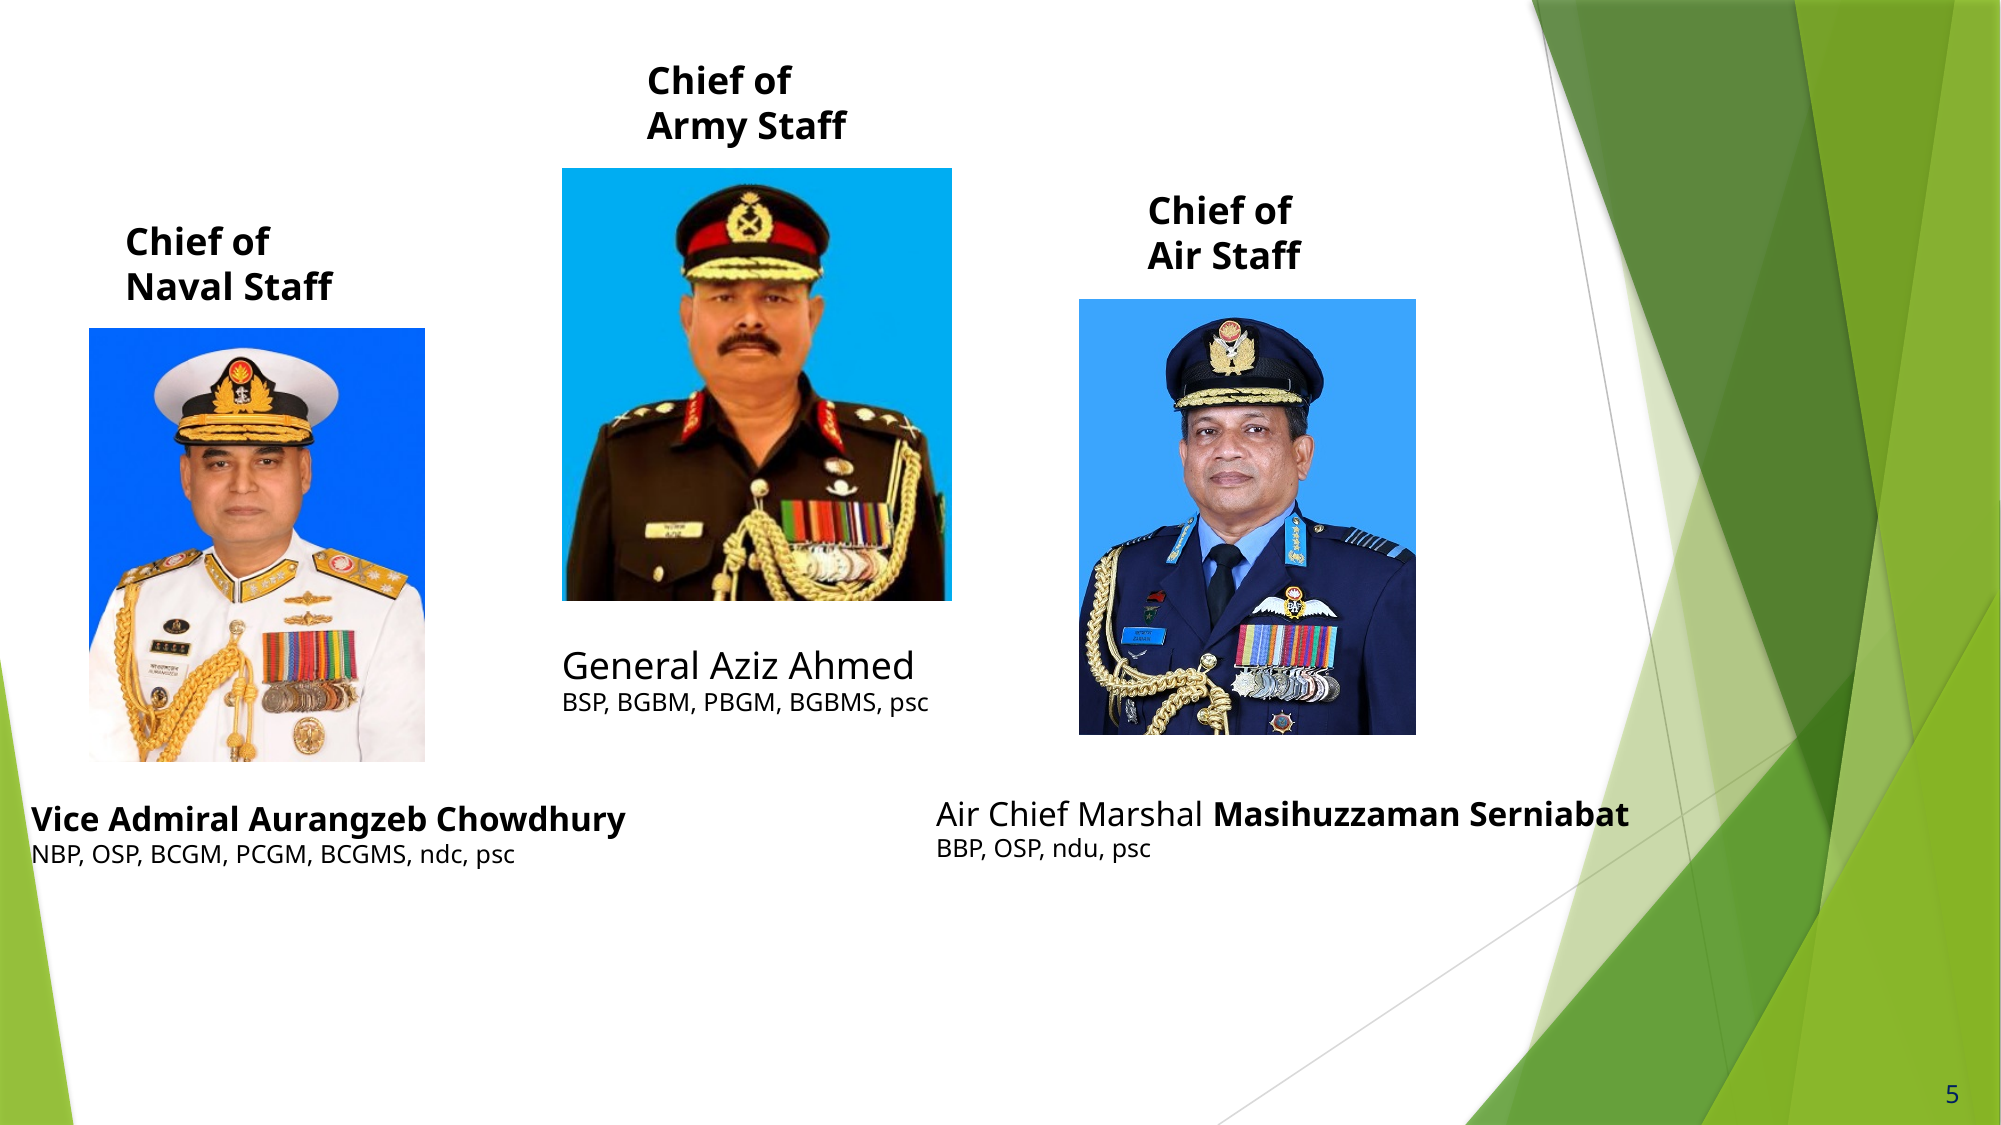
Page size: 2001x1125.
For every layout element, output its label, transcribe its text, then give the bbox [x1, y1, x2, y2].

picture [89, 327, 426, 763]
picture [565, 184, 947, 601]
picture [1078, 299, 1416, 736]
text_box Vice Admiral Aurangzeb Chowdhury NBP, OSP, BCGM, PCGM, BCGMS, ndc, psc [16, 790, 642, 876]
text_box General Aziz Ahmed BSP, BGBM, PBGM, BGBMS, psc [547, 634, 945, 725]
slide_number 5 [1862, 1065, 1975, 1125]
text_box Chief of Army Staff [632, 49, 861, 155]
text_box Air Chief Marshal Masihuzzaman Serniabat BBP, OSP, ndu, psc [921, 785, 1646, 870]
text_box Chief of Air Staff [1132, 179, 1316, 284]
text_box Chief of Naval Staff [110, 210, 478, 315]
